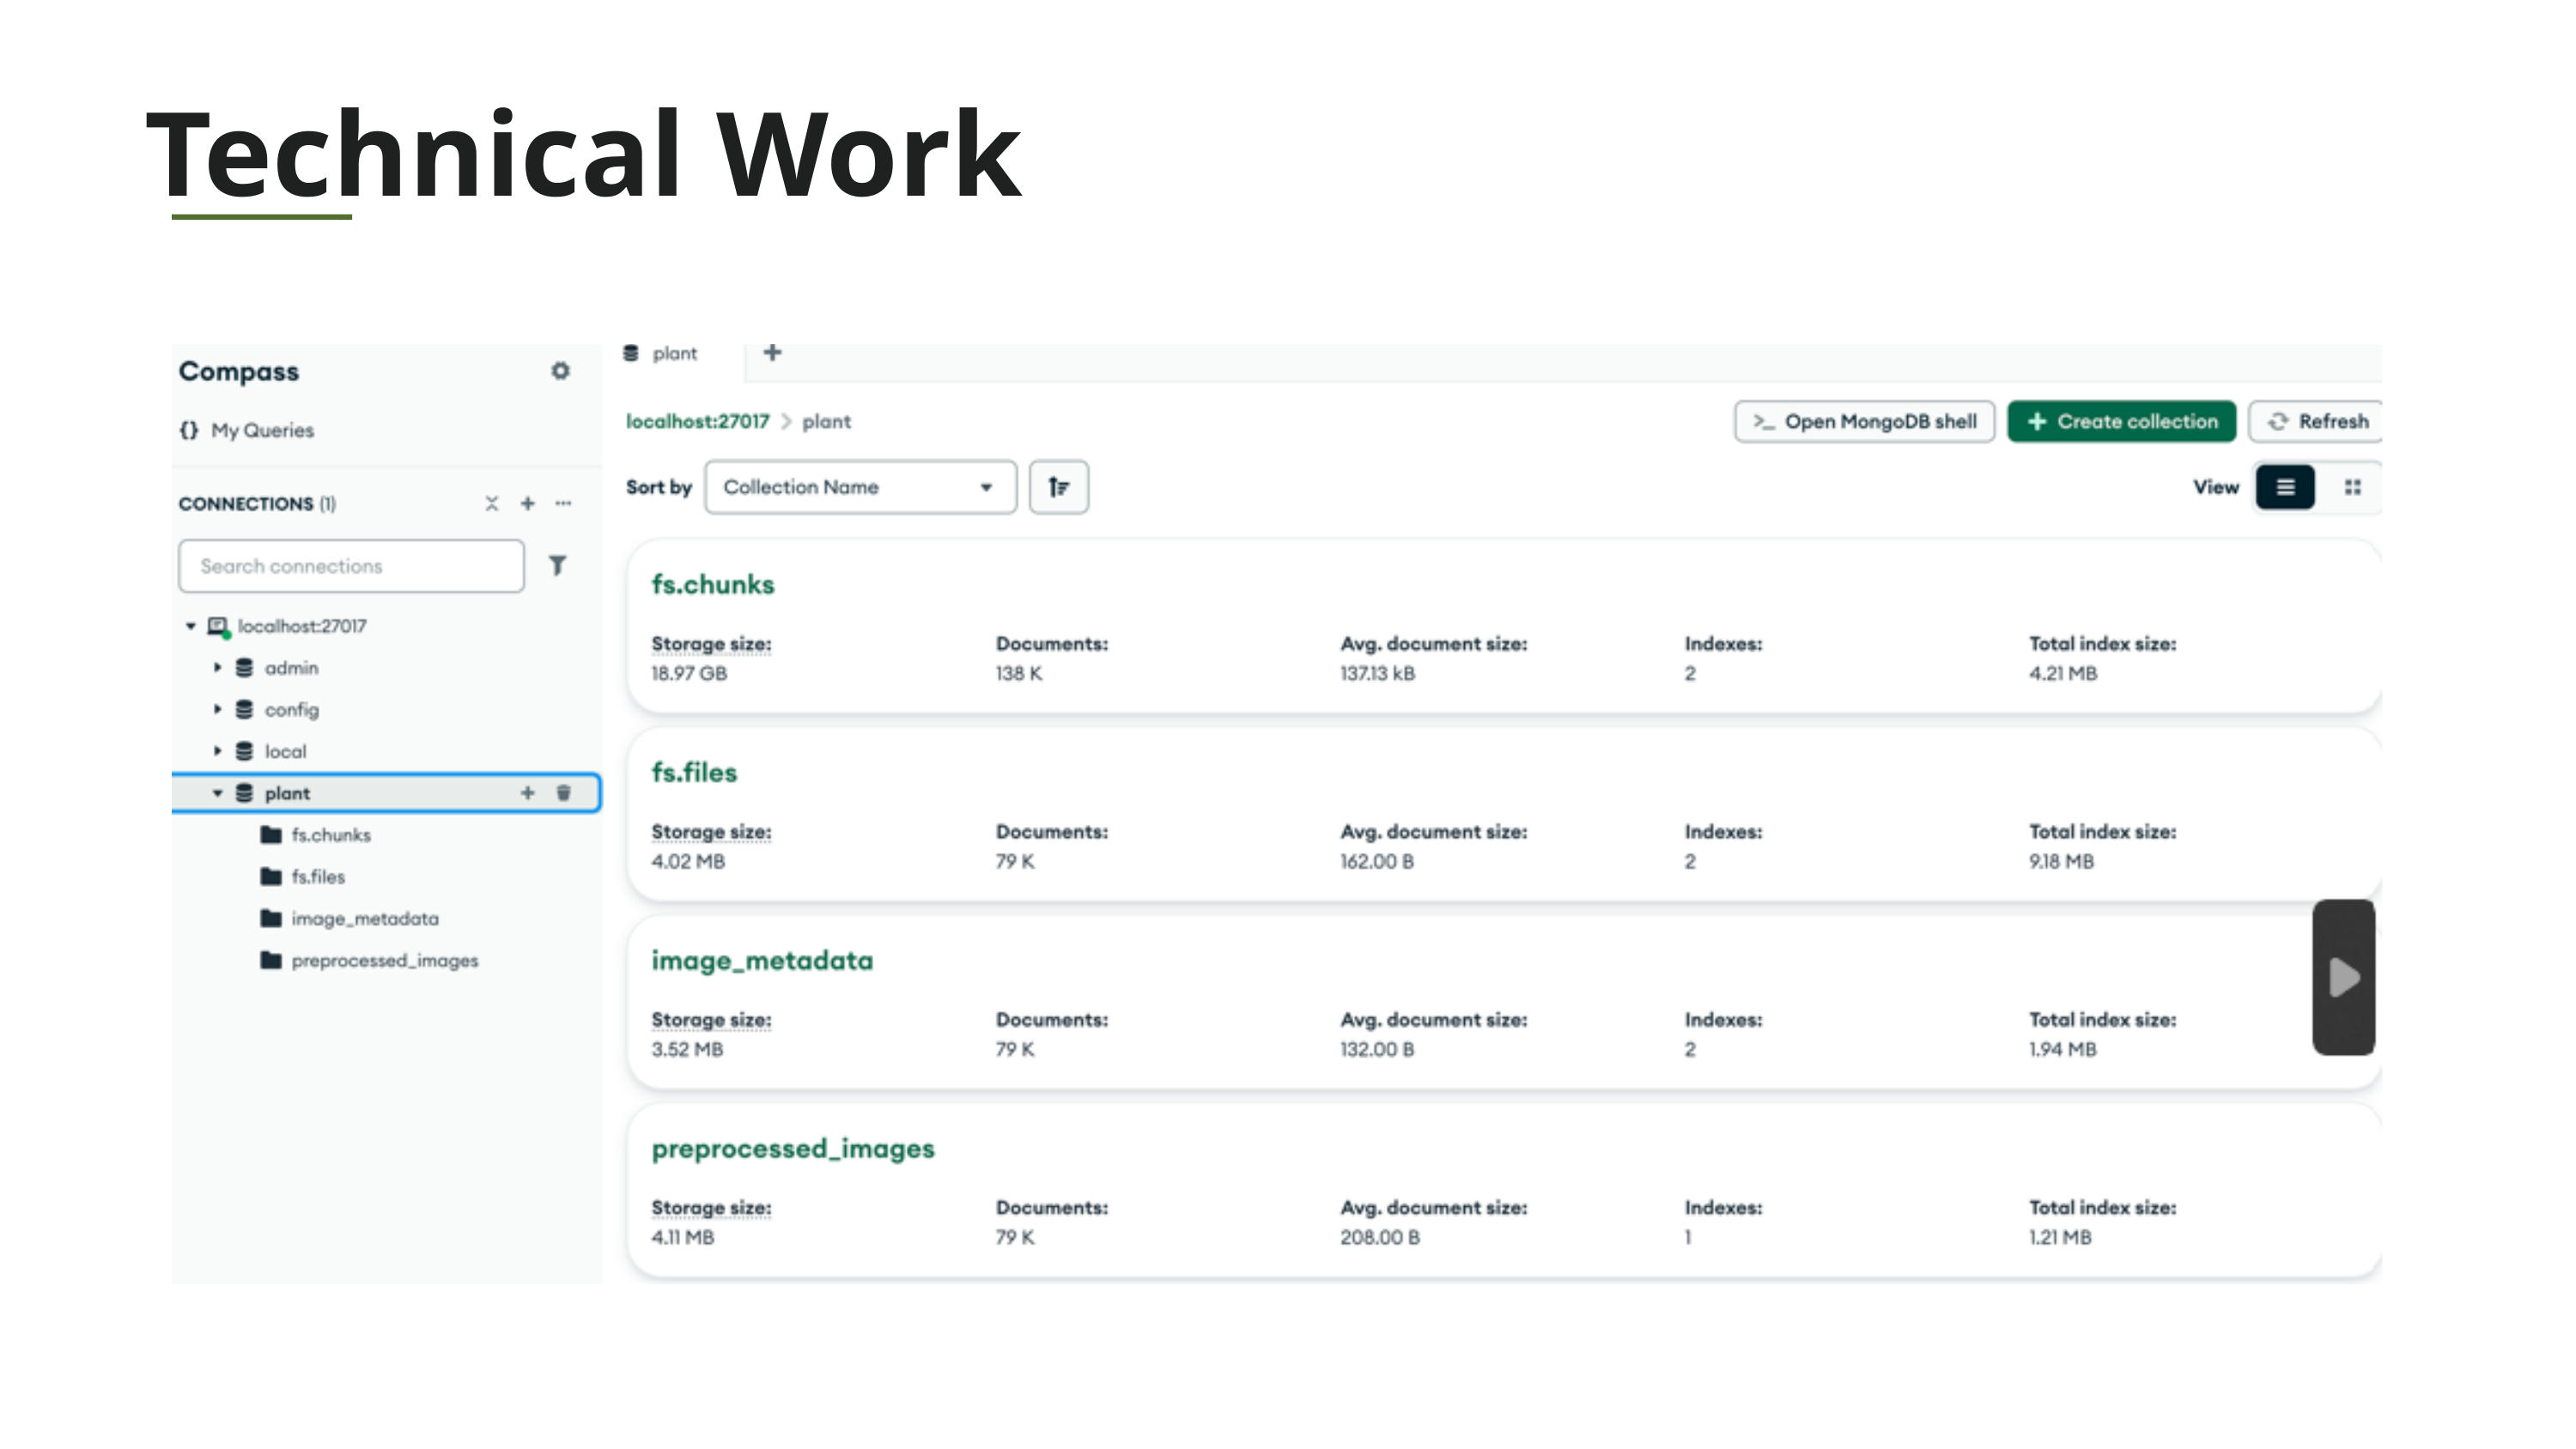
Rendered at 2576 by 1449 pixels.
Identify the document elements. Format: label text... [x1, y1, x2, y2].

text_box [172, 344, 2383, 1284]
text_box Technical Work [144, 56, 1062, 220]
